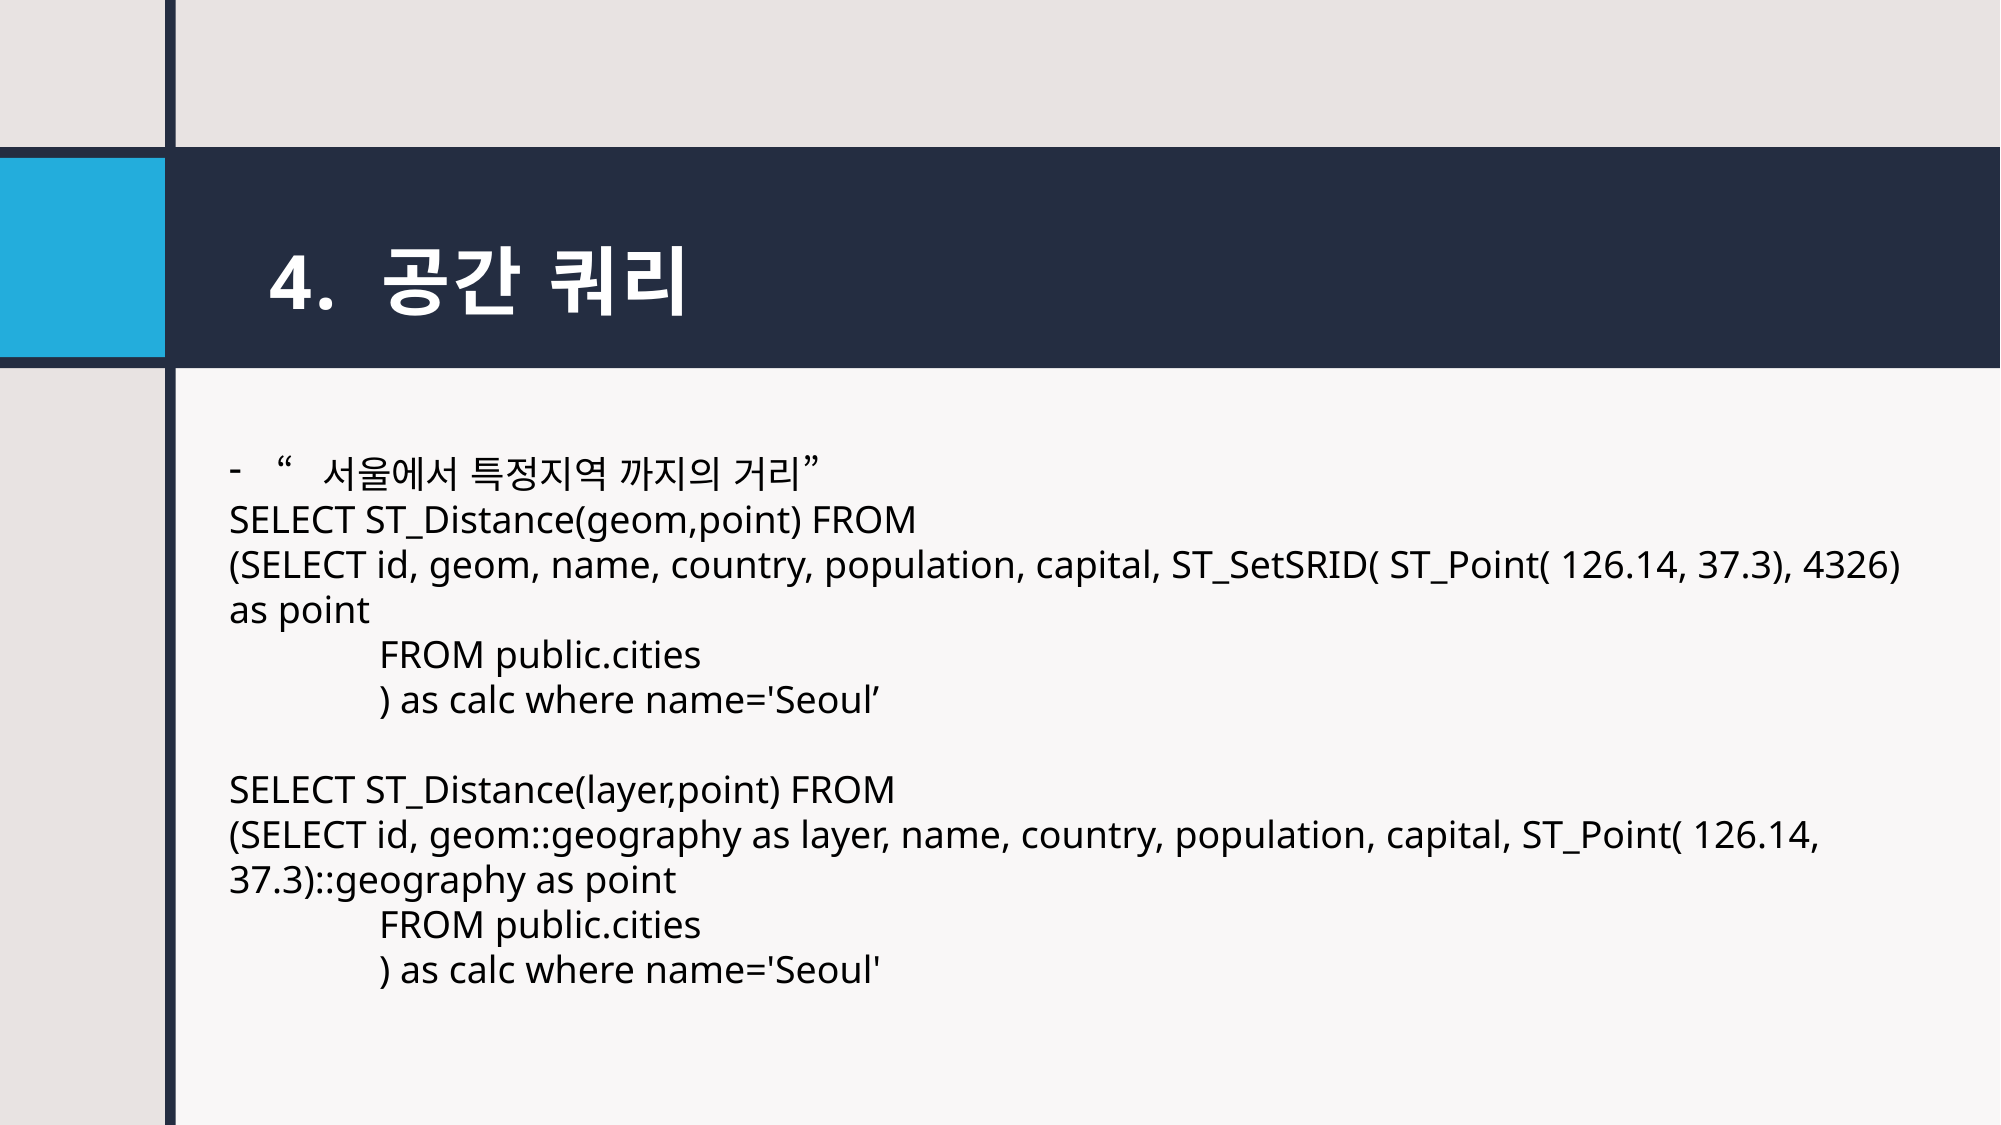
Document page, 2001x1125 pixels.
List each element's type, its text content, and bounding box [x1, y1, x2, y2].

text_box [177, 0, 2000, 146]
text_box [0, 358, 164, 369]
text_box [0, 157, 164, 358]
text_box “서울에서 특정지역 까지의 거리” SELECT ST_Distance(geom,point) FROM (SELECT id, geom, name, country, population, capital, ST_SetSRID( ST_Point( 126.14, 37.3), 4326) as point FROM public.cities ) as calc where name='Seoul’ SELECT ST_Distance(layer,point) FROM (SELECT id, geom::geography as layer, name, country, population, capital, ST_Point( 126.14, 37.3)::geography as point FROM public.cities ) as calc where name='Seoul' [214, 398, 1959, 999]
text_box [177, 369, 2000, 1125]
text_box [0, 0, 164, 146]
text_box [0, 369, 164, 1125]
text_box [164, 0, 177, 1125]
text_box [0, 146, 164, 157]
text_box [177, 146, 2000, 369]
title 4. 공간 쿼리 [251, 171, 1895, 341]
